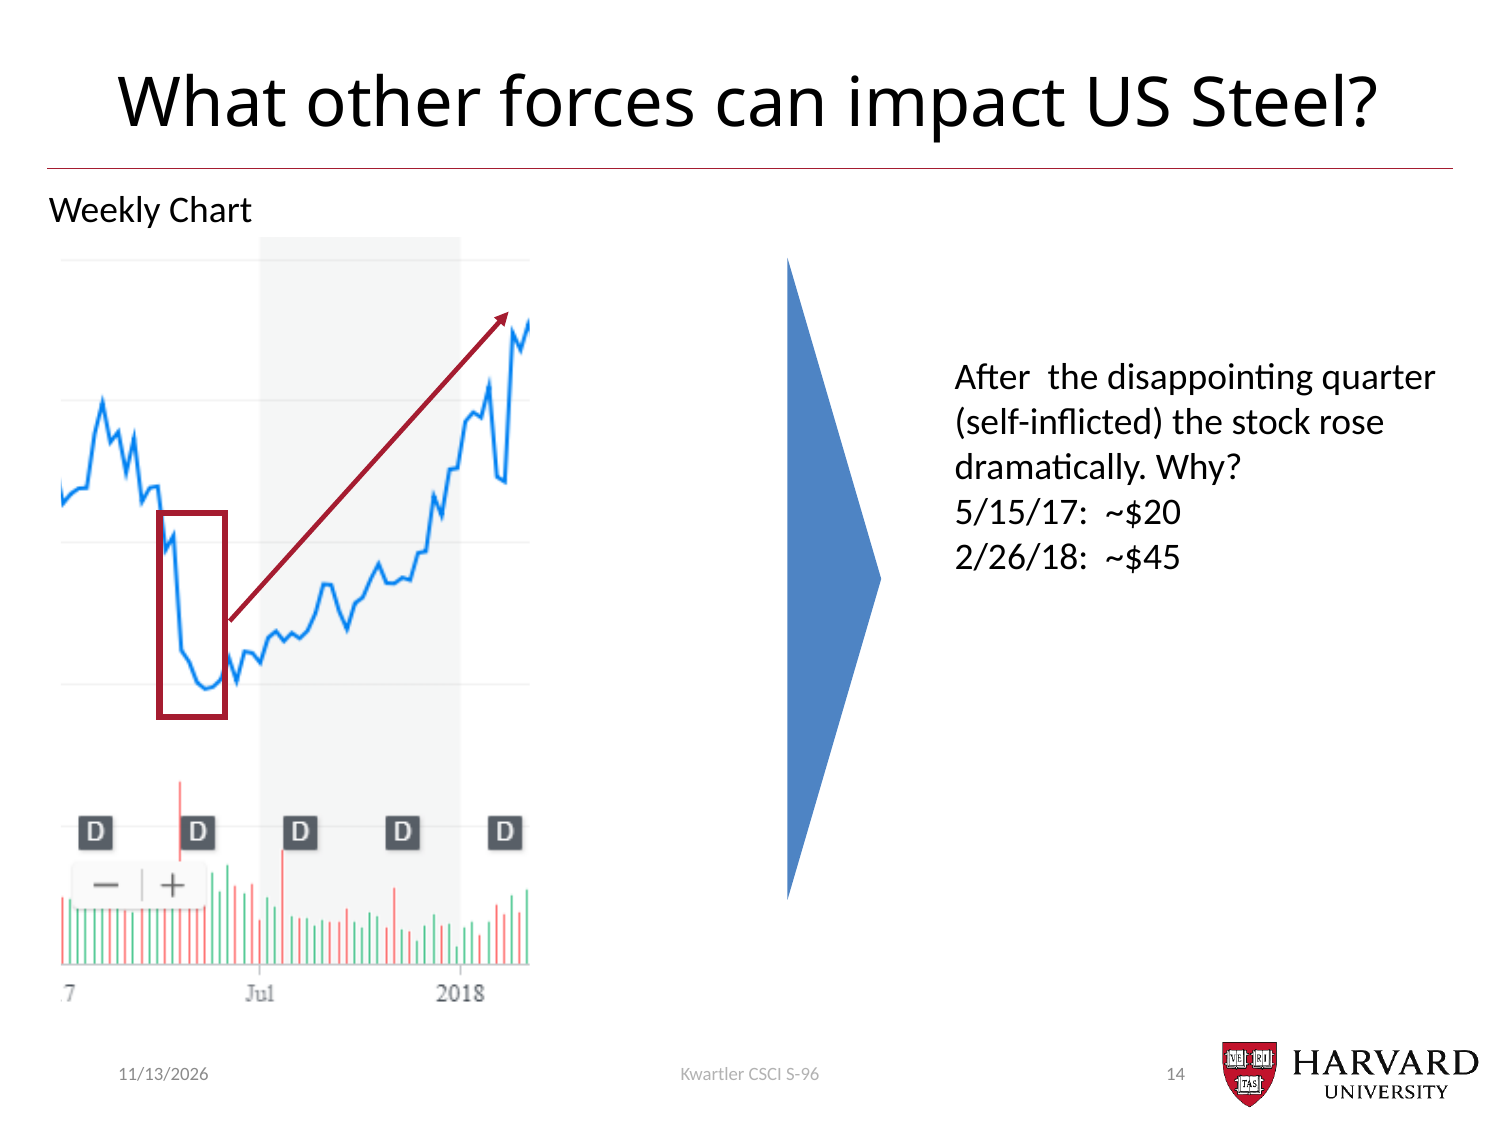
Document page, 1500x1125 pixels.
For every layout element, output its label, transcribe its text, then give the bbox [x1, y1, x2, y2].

picture [1200, 1024, 1500, 1125]
title What other forces can impact US Steel? [103, 59, 1397, 157]
footer Kwartler CSCI S-96 [496, 1042, 1004, 1103]
text_box Weekly Chart [34, 178, 268, 238]
text_box After the disappointing quarter (self-inflicted) the stock rose dramatically. Why? 5/15/17: ~$20 2/26/18: ~$45 [939, 344, 1482, 585]
picture [60, 237, 530, 1019]
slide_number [103, 1042, 441, 1103]
slide_number 14 [1059, 1042, 1200, 1103]
text_box [786, 257, 883, 901]
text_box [229, 311, 509, 622]
